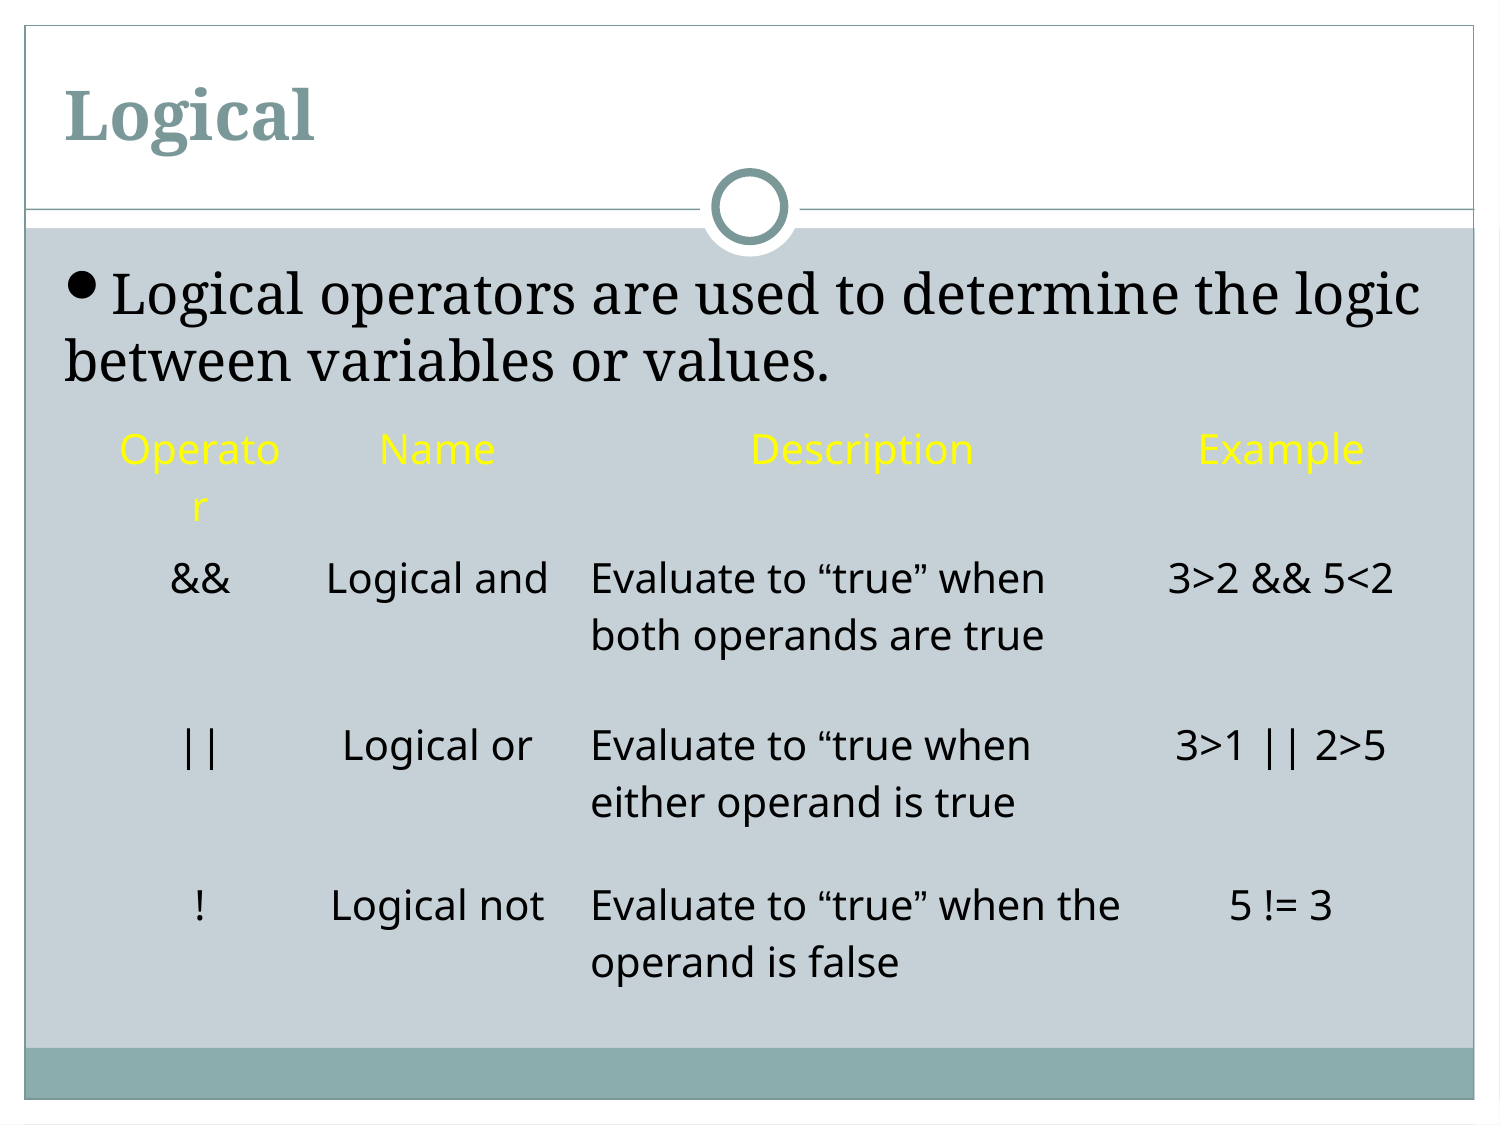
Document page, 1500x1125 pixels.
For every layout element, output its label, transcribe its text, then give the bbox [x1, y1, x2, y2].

table_cell Evaluate to “true” when both operands are true [575, 542, 1150, 708]
table_header Operator [100, 413, 300, 542]
table_cell Evaluate to “true when either operand is true [575, 708, 1150, 868]
table_cell Logical and [300, 542, 575, 708]
table_header Description [575, 413, 1150, 542]
table_header Name [300, 413, 575, 542]
table_cell 3>1 || 2>5 [1150, 708, 1412, 868]
table_cell ! [100, 868, 300, 1028]
text_box Logical operators are used to determine the logic between variables or values. [49, 250, 1445, 1001]
table_cell || [100, 708, 300, 868]
table_cell 5 != 3 [1150, 868, 1412, 1028]
table_cell Logical not [300, 868, 575, 1028]
table_header Example [1150, 413, 1412, 542]
table_cell Logical or [300, 708, 575, 868]
table_cell Evaluate to “true” when the operand is false [575, 868, 1150, 1028]
table_cell 3>2 && 5<2 [1150, 542, 1412, 708]
table_cell && [100, 542, 300, 708]
text_box Logical [49, 37, 1450, 162]
